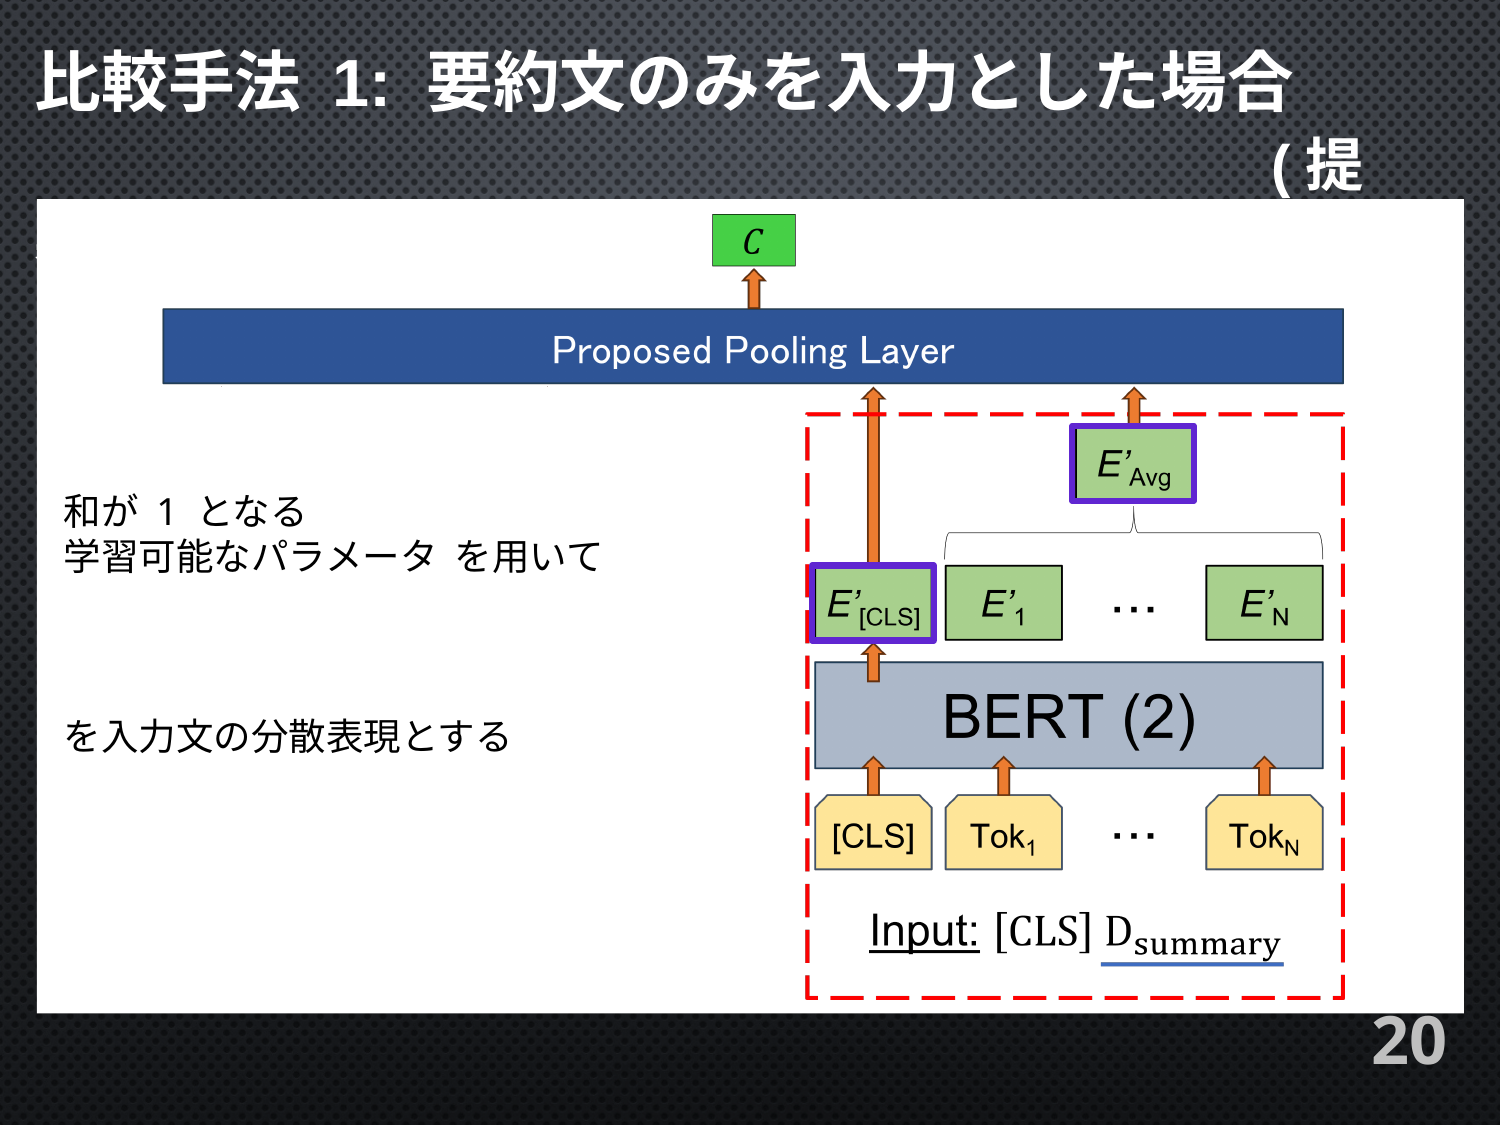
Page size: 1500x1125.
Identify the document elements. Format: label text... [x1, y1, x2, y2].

slide_number 20 [1268, 1024, 1463, 1074]
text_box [36, 198, 1465, 1014]
text_box 比較手法 1: 要約文のみを入力とした場合 (提案手法 1 の右半分) [19, 25, 1395, 198]
